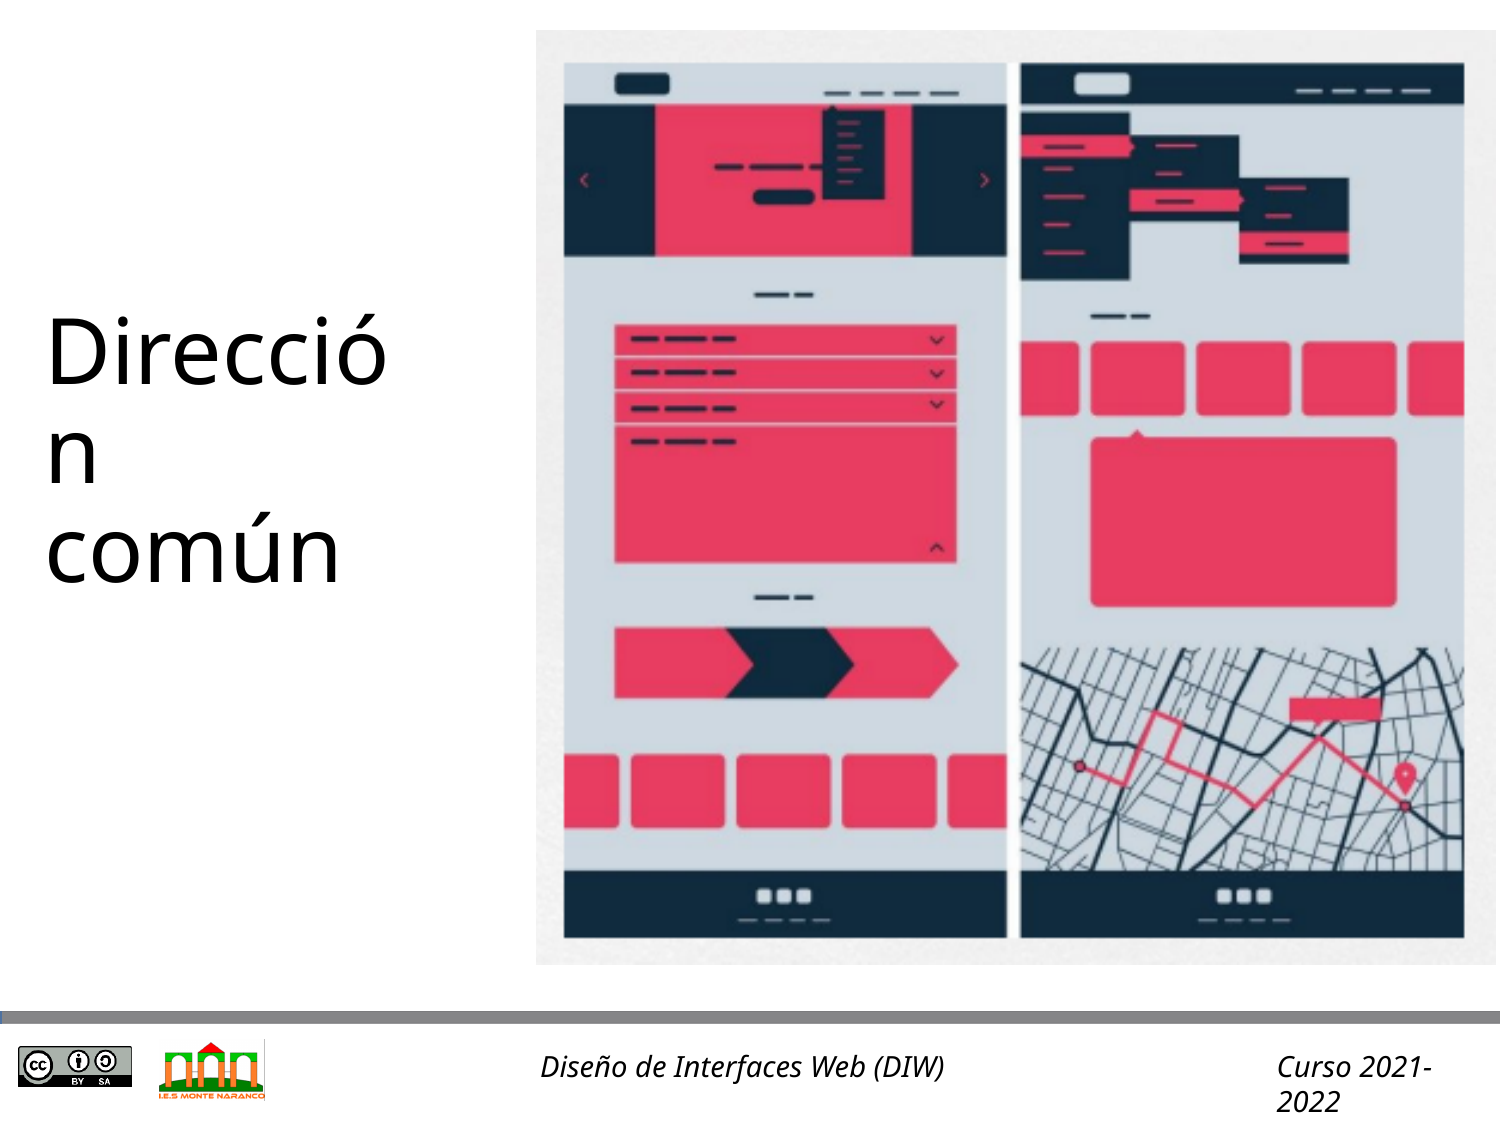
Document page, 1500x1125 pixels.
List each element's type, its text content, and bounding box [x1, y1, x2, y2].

picture [1297, 1093, 1305, 1102]
picture [0, 30, 1500, 1102]
title Dirección común [29, 345, 455, 563]
